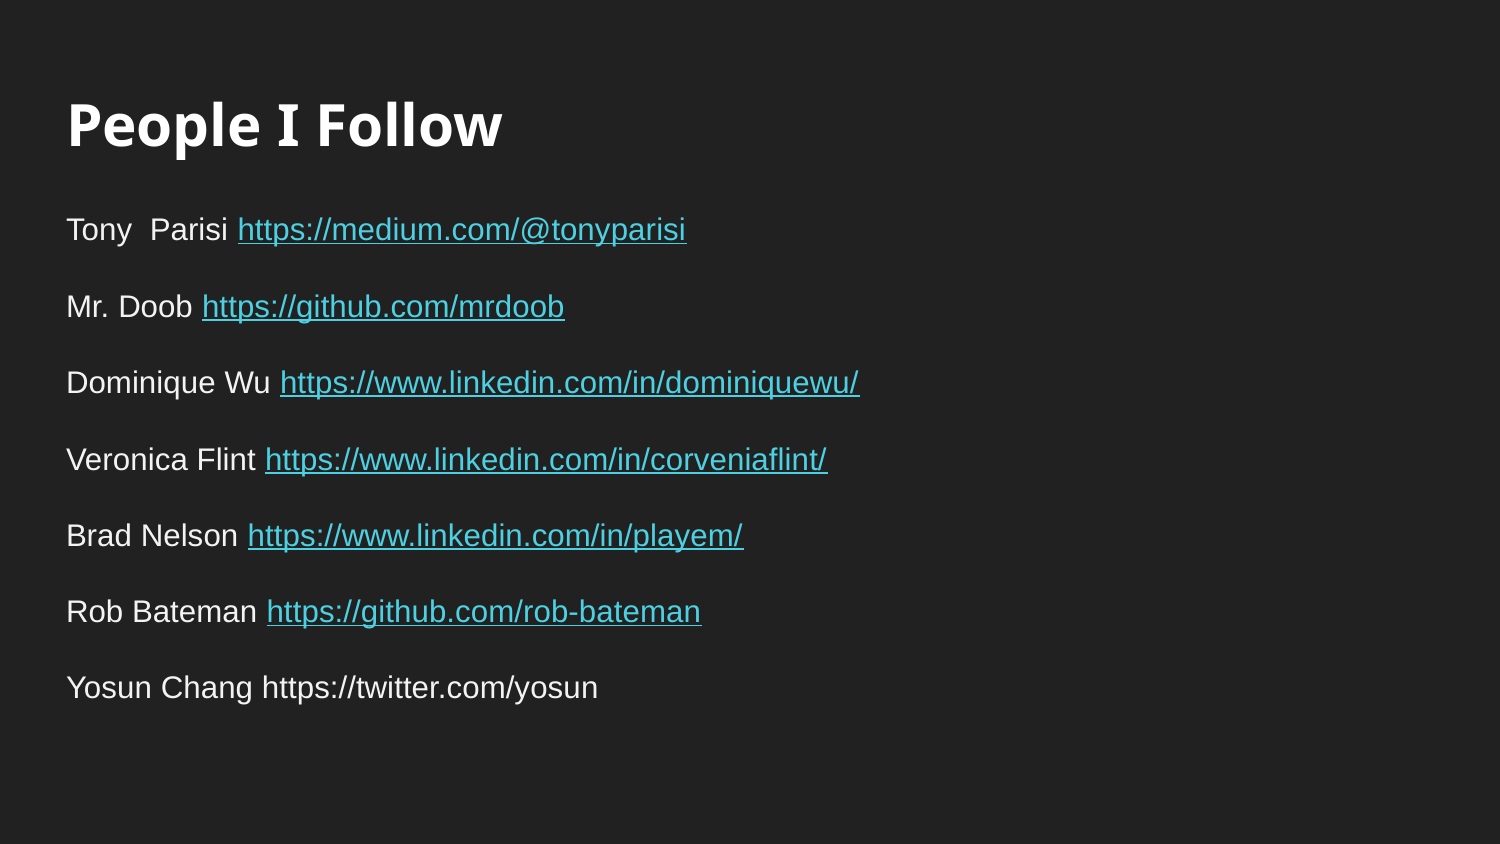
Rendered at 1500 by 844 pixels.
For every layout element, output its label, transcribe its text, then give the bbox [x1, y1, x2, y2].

list Tony Parisi https://medium.com/@tonyparisi Mr. Doob https://github.com/mrdoob Dominique Wu https://www.linkedin.com/in/dominiquewu/ Veronica Flint https://www.linkedin.com/in/corveniaflint/ Brad Nelson https://www.linkedin.com/in/playem/ Rob Bateman https://github.com/rob-bateman Yosun Chang https://twitter.com/yosun [51, 189, 1449, 750]
title People I Follow [51, 72, 1449, 167]
